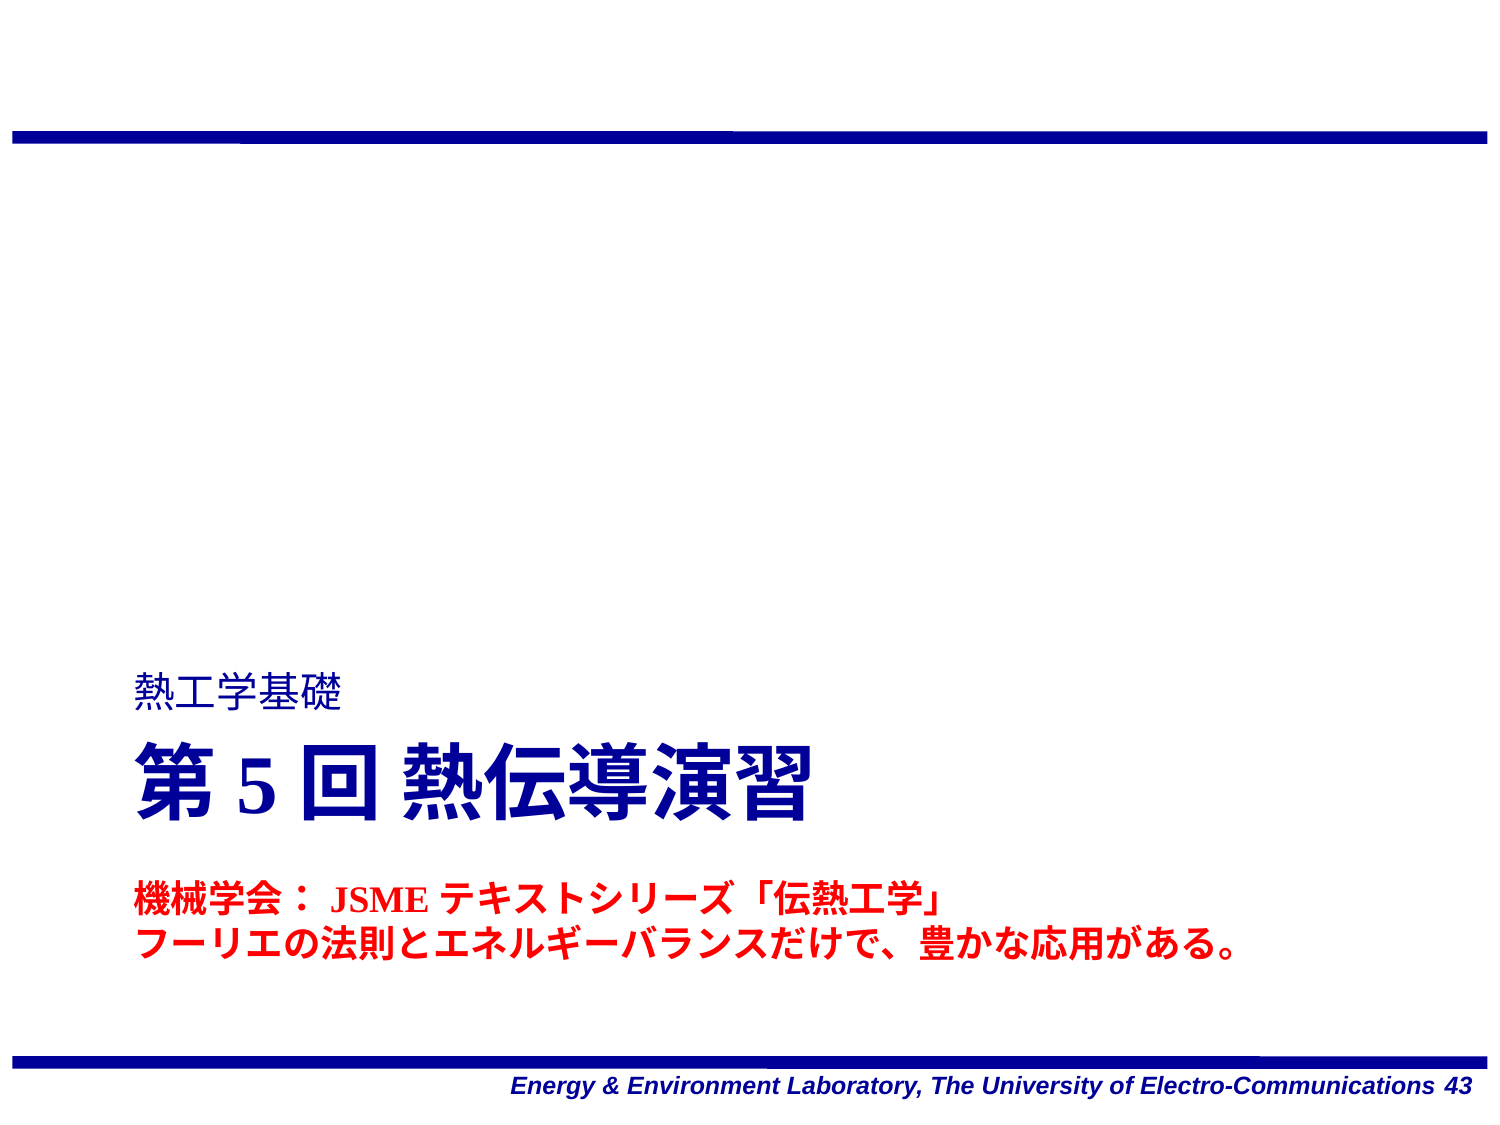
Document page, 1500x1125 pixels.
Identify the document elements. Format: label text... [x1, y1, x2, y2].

title 第5回 熱伝導演習 機械学会：JSMEテキストシリーズ「伝熱工学」 フーリエの法則とエネルギーバランスだけで、豊かな応用がある。 [118, 723, 1394, 947]
list 熱工学基礎 [118, 476, 1394, 723]
